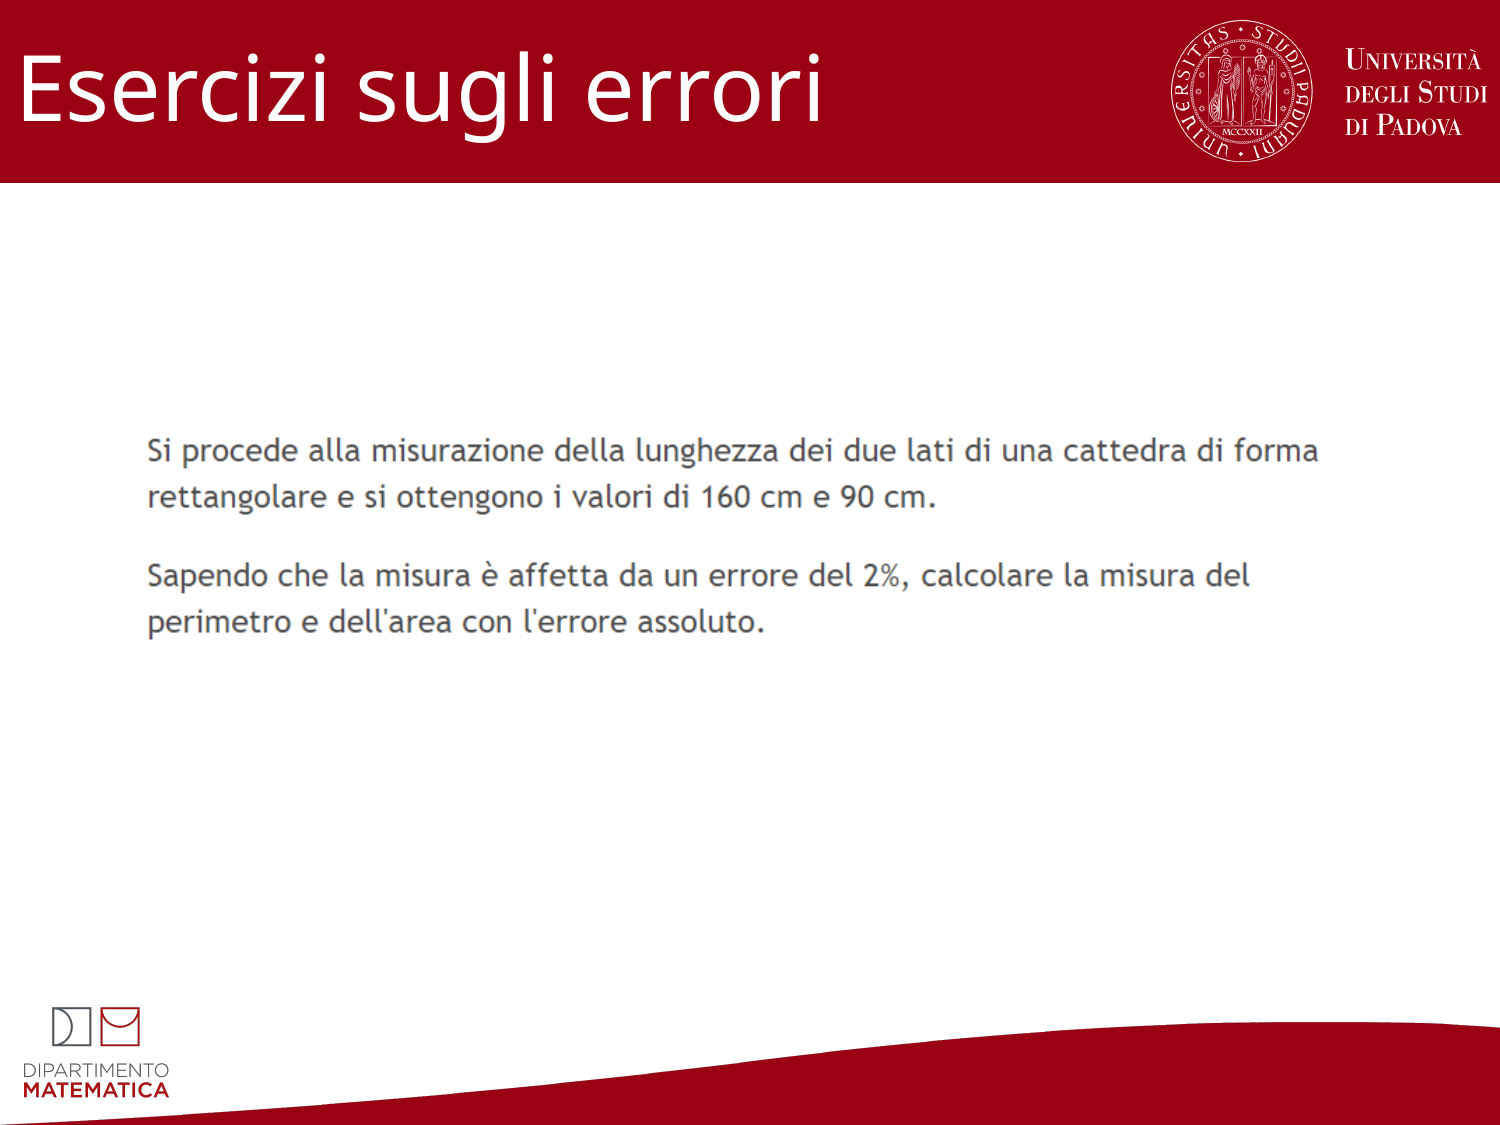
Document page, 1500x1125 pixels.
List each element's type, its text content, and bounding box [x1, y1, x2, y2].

title Esercizi sugli errori [0, 0, 1159, 183]
picture [0, 1007, 1500, 1125]
picture [133, 418, 1367, 658]
picture [1171, 20, 1487, 162]
